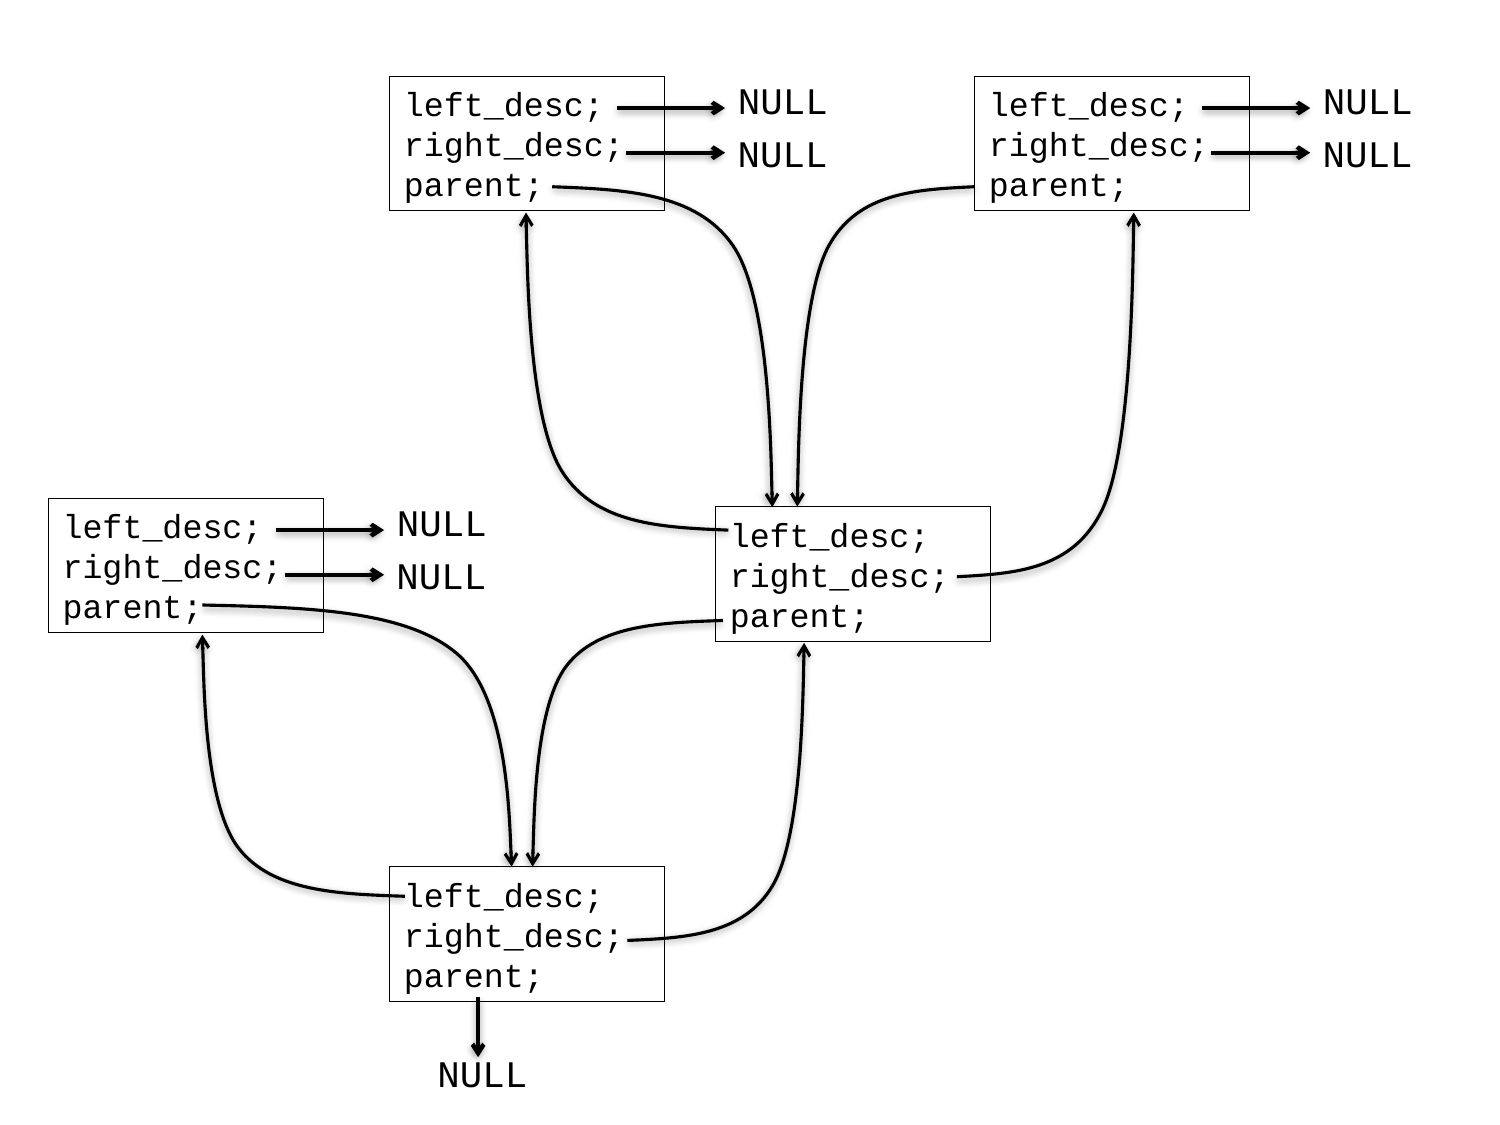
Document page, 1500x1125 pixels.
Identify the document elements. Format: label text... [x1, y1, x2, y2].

text_box NULL [382, 491, 512, 544]
text_box left_desc; right_desc; parent; [715, 506, 991, 642]
text_box [790, 184, 975, 507]
text_box NULL [381, 544, 512, 605]
text_box left_desc; right_desc; parent; [48, 498, 324, 633]
text_box [202, 602, 519, 867]
text_box left_desc; right_desc; parent; [389, 76, 665, 211]
text_box left_desc; right_desc; parent; [974, 76, 1250, 211]
text_box NULL [1308, 69, 1438, 122]
text_box [195, 634, 405, 899]
text_box [518, 212, 729, 533]
text_box left_desc; right_desc; parent; [389, 866, 665, 1002]
text_box [552, 184, 780, 508]
text_box [525, 618, 723, 867]
text_box NULL [1308, 122, 1438, 183]
text_box NULL [723, 69, 853, 122]
text_box [956, 212, 1141, 579]
text_box NULL [722, 122, 853, 183]
text_box NULL [422, 1042, 553, 1103]
text_box [627, 642, 812, 943]
